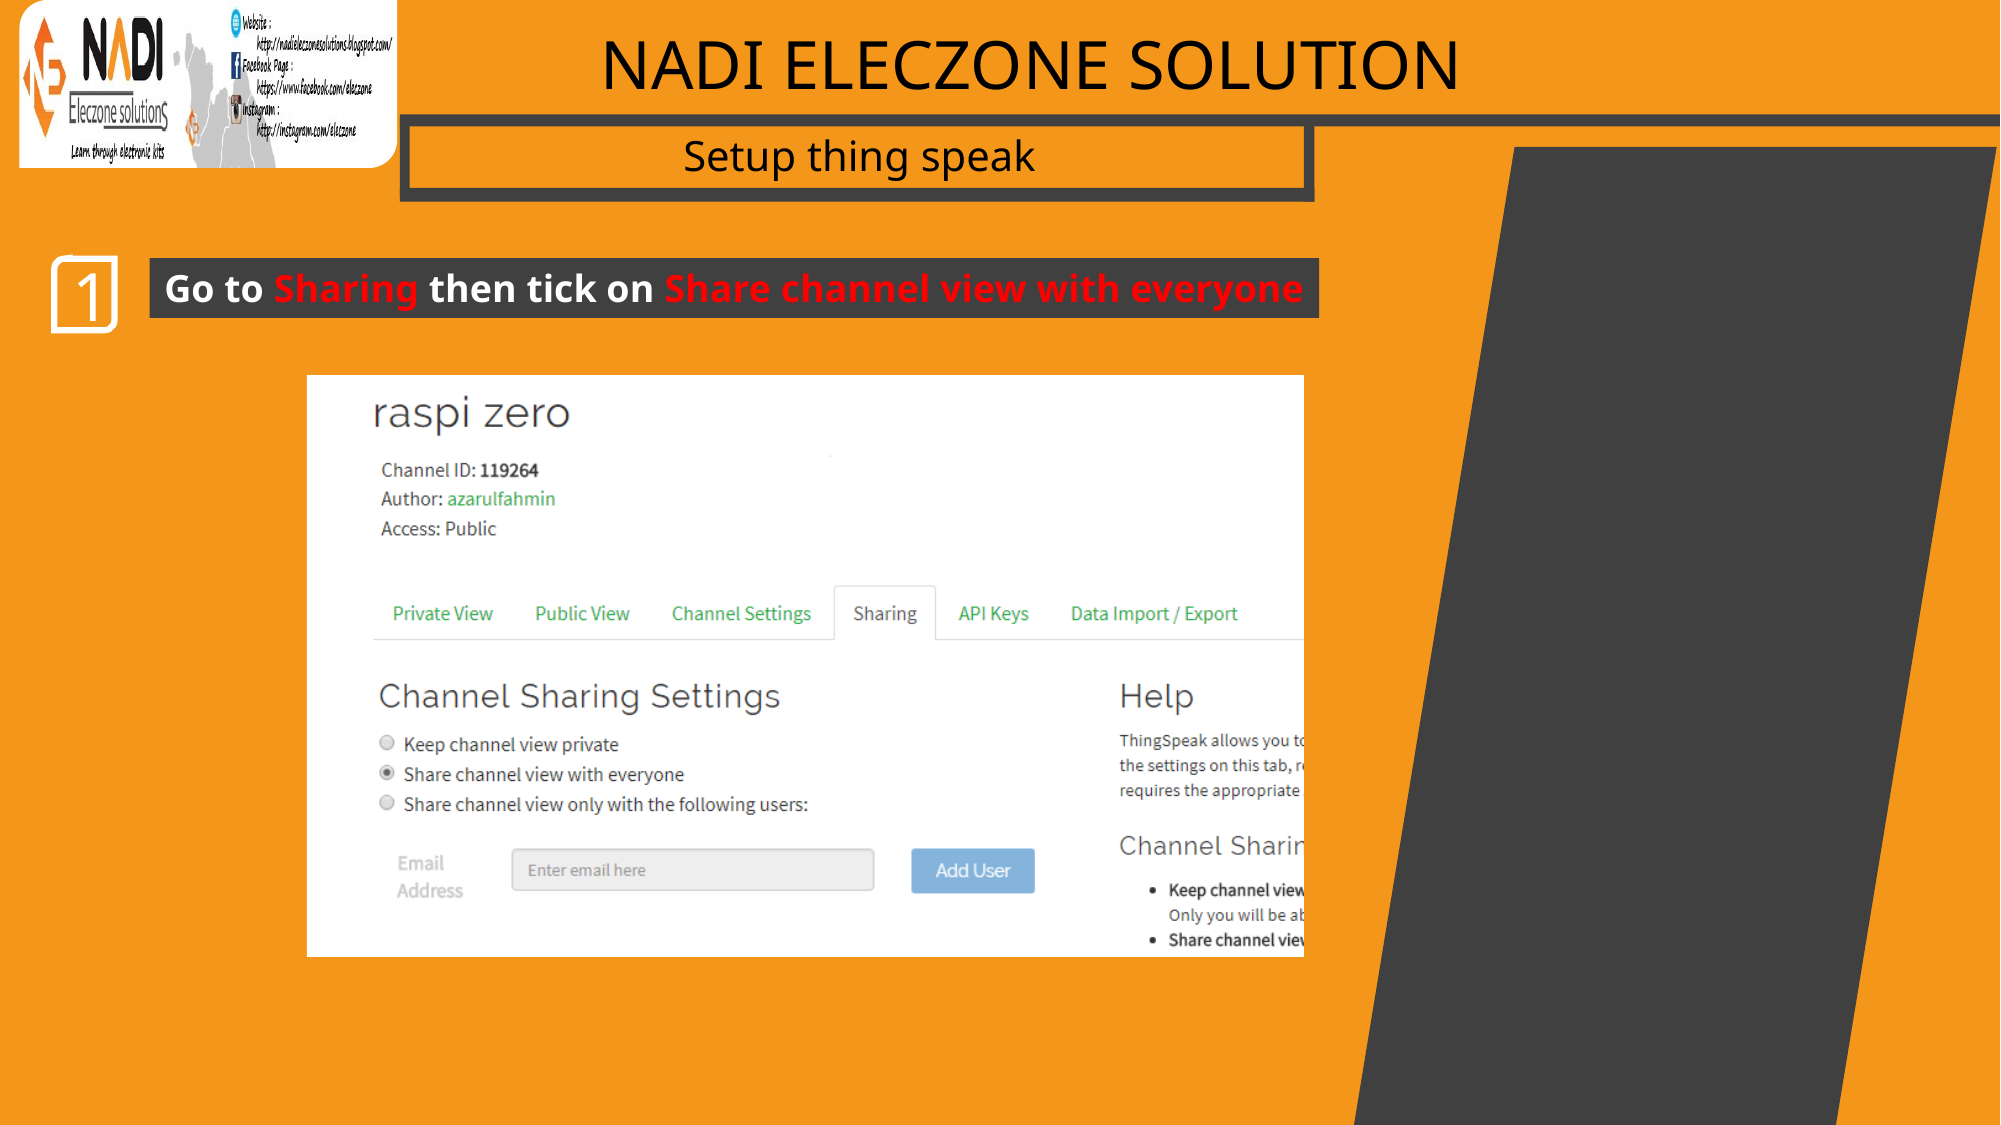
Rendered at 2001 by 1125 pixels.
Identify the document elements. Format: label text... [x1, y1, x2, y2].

picture [19, 0, 398, 168]
text_box Setup thing speak [411, 122, 1315, 188]
text_box [399, 188, 1303, 203]
text_box Go to Sharing then tick on Share channel view with everyone [149, 257, 1320, 319]
text_box [1352, 145, 1998, 1125]
text_box 1 [53, 257, 116, 332]
text_box NADI ELECZONE SOLUTION [398, 15, 1788, 110]
picture [306, 375, 1304, 957]
text_box [1303, 124, 1315, 203]
text_box [399, 117, 411, 196]
text_box [399, 113, 2000, 128]
